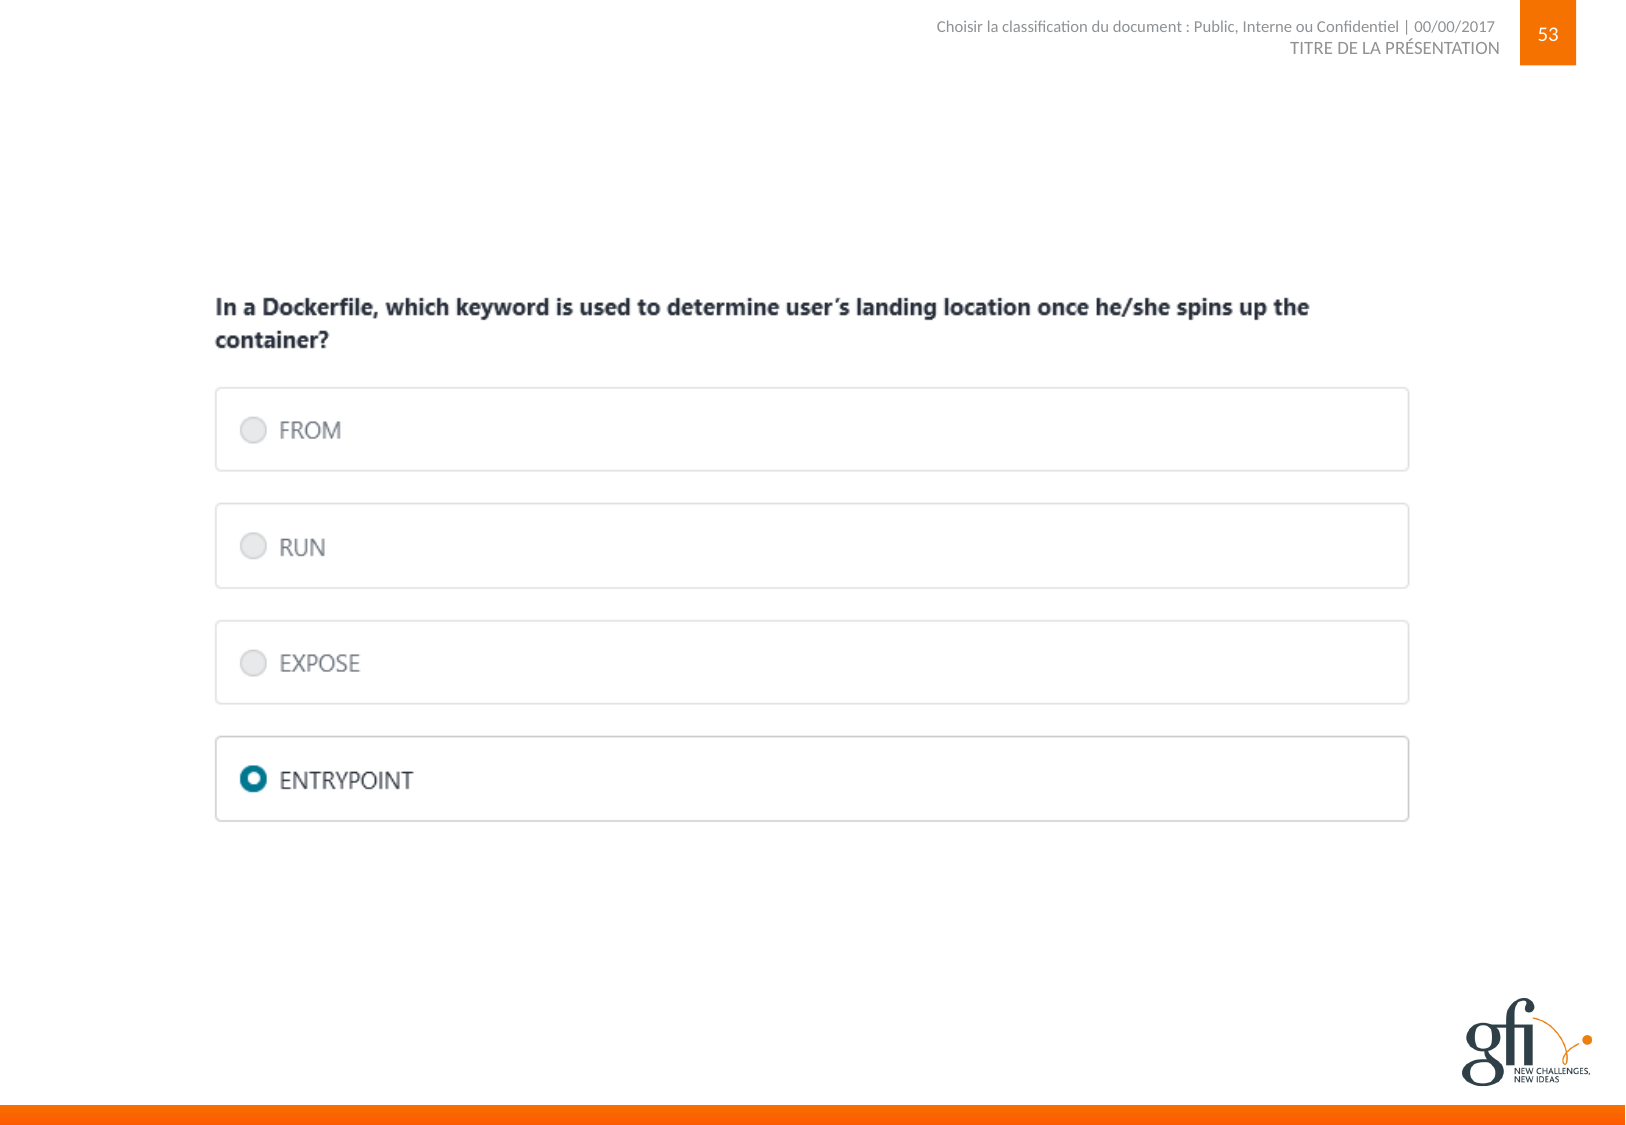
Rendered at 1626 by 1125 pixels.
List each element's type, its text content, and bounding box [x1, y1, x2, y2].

footer TITRE DE LA PRÉSENTATION [557, 16, 1515, 67]
slide_number 53 [1520, 0, 1577, 66]
picture [206, 292, 1419, 833]
picture [1462, 998, 1592, 1090]
